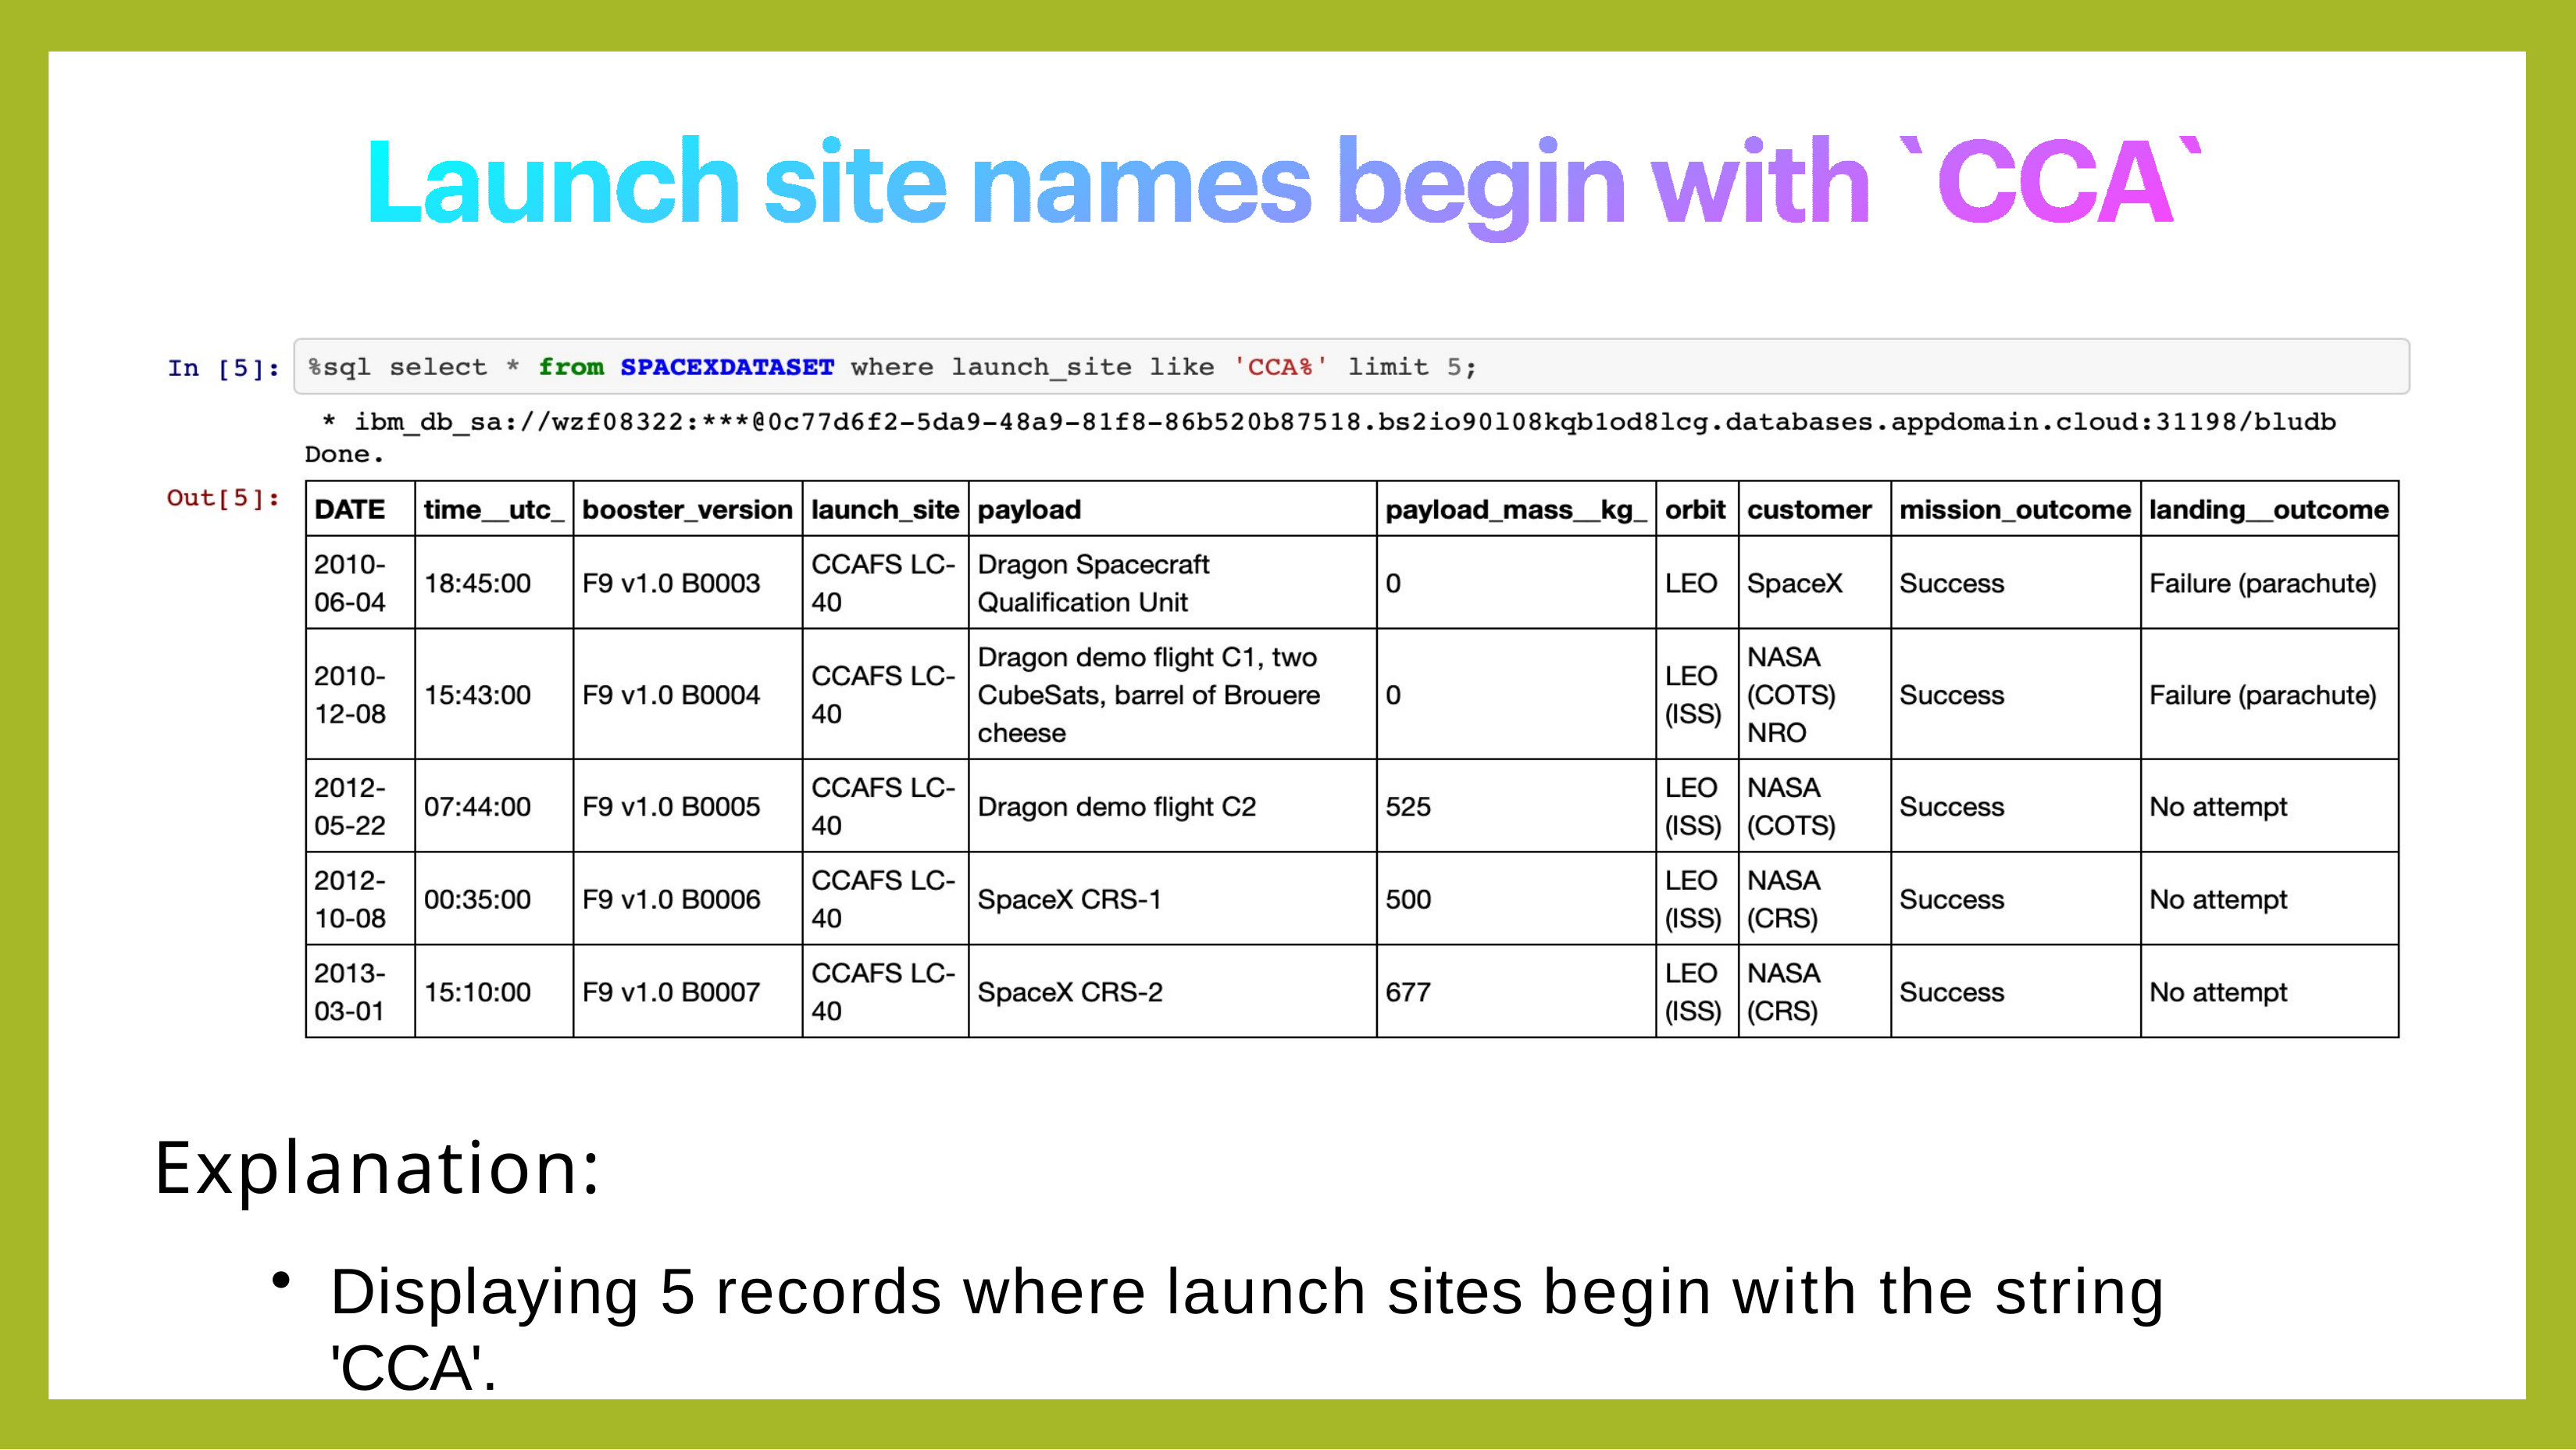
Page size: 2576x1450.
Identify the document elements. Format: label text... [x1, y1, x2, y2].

text_box [147, 322, 2428, 1060]
text_box Explanation: Displaying 5 records where launch sites begin with the string 'CCA'. [151, 1073, 2350, 1404]
text_box [370, 135, 2202, 243]
